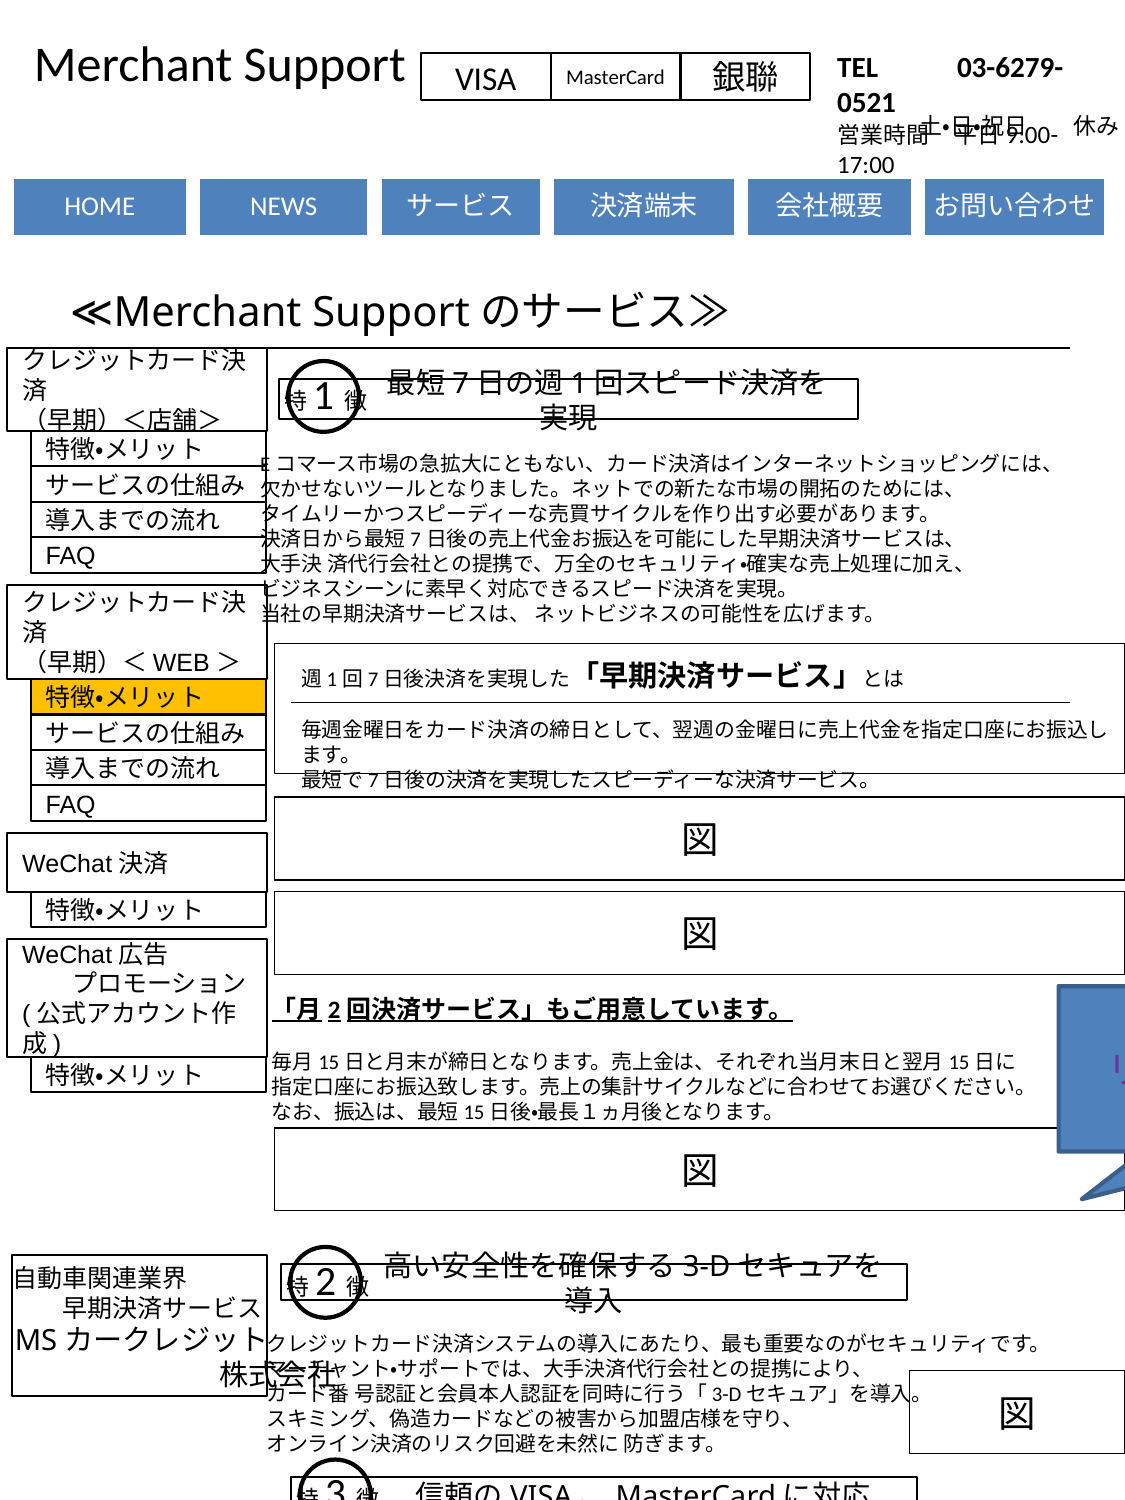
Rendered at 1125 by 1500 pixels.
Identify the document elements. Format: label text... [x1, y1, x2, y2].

text_box 最短7日の週1回スピード決済を実現 [382, 377, 860, 421]
text_box 図 [272, 1126, 1125, 1213]
text_box サービスの仕組み [29, 464, 245, 500]
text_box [11, 170, 1107, 243]
text_box 図 [272, 890, 1125, 976]
text_box 特徴・メリット [29, 429, 268, 464]
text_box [0, 1254, 422, 1400]
text_box 図 [272, 795, 1125, 882]
text_box 特徴・メリット [29, 1055, 257, 1095]
text_box リンクを張ってください [1079, 1163, 1125, 1202]
text_box 特3徴 [281, 1458, 324, 1500]
text_box サービスの仕組み [29, 712, 268, 748]
text_box 図 [907, 1369, 1125, 1455]
text_box クレジットカード決済システムの導入にあたり、最も重要なのがセキュリティです。 マーチャント・サポートでは、大手決済代行会社との提携により、 カード番 号認証と会員本人認証を同時に行う「3-Dセキュア」を導入。 スキミング、偽造カードなどの被害から加盟店様を守り、 オンライン決済のリスク回避を未然に 防ぎます。 [251, 1323, 1066, 1464]
text_box [297, 1457, 373, 1500]
text_box 特1徴 [336, 360, 382, 425]
text_box WeChat広告 プロモーション (公式アカウント作成) [5, 937, 269, 1059]
text_box クレジットカード決済 （早期）＜WEB＞ [5, 582, 269, 681]
text_box 特3徴 [346, 1458, 394, 1500]
text_box Eコマース市場の急拡大にともない、カード決済はインターネットショッピングには、 欠かせないツールとなりました。ネットでの新たな市場の開拓のためには、 タイムリーかつスピーディーな売買サイクルを作り出す必要があります。 決済日から最短7日後の売上代金お振込を可能にした早期決済サービスは、 大手決 済代行会社との提携で、万全のセキュリティ・確実な売上処理に加え、 ビジネスシーンに素早く対応できるスピード決済を実現。 当社の早期決済サービスは、 ネットビジネスの可能性を広げます。 [245, 442, 1078, 633]
text_box Merchant Support [19, 24, 480, 100]
text_box 高い安全性を確保する3-Dセキュアを導入 [426, 1262, 909, 1302]
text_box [420, 41, 1125, 153]
text_box FAQ [29, 783, 268, 823]
text_box WeChat決済 [5, 831, 269, 894]
text_box FAQ [29, 535, 245, 575]
text_box クレジットカード決済 （早期）＜店舗＞ [5, 346, 269, 433]
text_box 特徴・メリット [29, 890, 268, 929]
text_box 週1回7日後決済を実現した「早期決済サービス」とは 毎週金曜日をカード決済の締日として、翌週の金曜日に売上代金を指定口座にお振込します。 最短で7日後の決済を実現したスピーディーな決済サービス。 [286, 649, 1125, 795]
text_box 導入までの流れ [29, 500, 245, 535]
text_box 特1徴 [269, 360, 311, 425]
text_box ≪Merchant Supportのサービス≫ [55, 277, 746, 343]
text_box [302, 1244, 349, 1253]
text_box [285, 358, 362, 434]
text_box 信頼のVISA、MasterCardに対応 [394, 1475, 919, 1500]
text_box 特2徴 [271, 1246, 313, 1253]
text_box リンクを張ってください [1056, 984, 1125, 1154]
text_box [272, 642, 1125, 776]
text_box 特徴・メリット [29, 677, 268, 712]
text_box 「月2回決済サービス」もご用意しています。 毎月15日と月末が締日となります。売上金は、それぞれ当月末日と翌月15日に 指定口座にお振込致します。売上の集計サイクルなどに合わせてお選びください。 なお、振込は、最短15日後・最長１ヵ月後となります。 [257, 986, 1051, 1131]
text_box 特2徴 [338, 1246, 384, 1253]
text_box 導入までの流れ [29, 748, 268, 783]
